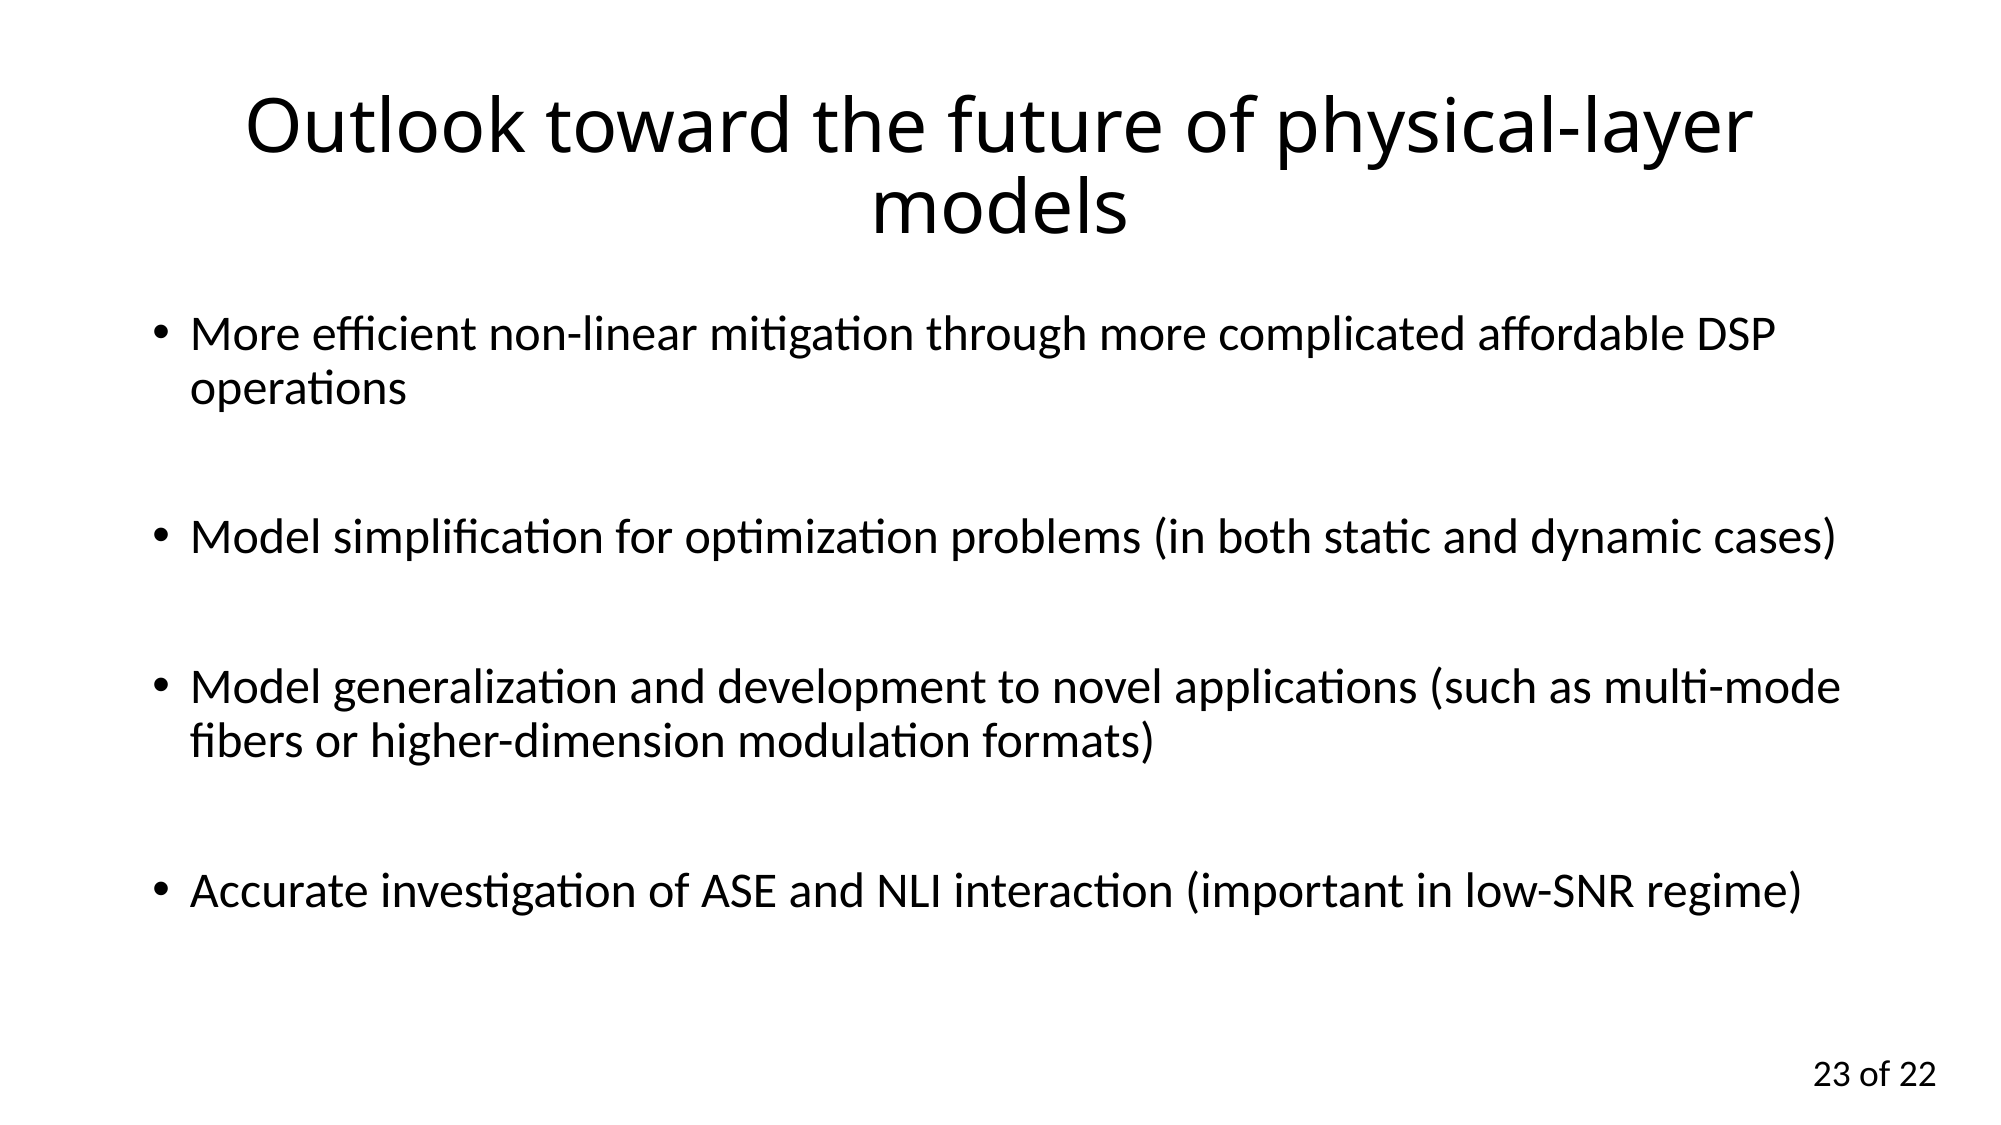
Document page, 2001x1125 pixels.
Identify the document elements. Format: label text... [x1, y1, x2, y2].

title Outlook toward the future of physical-layer models [137, 59, 1863, 278]
list More efficient non-linear mitigation through more complicated affordable DSP operations Model simplification for optimization problems (in both static and dynamic cases) Model generalization and development to novel applications (such as multi-mode fibers or higher-dimension modulation formats) Accurate investigation of ASE and NLI interaction (important in low-SNR regime) [137, 299, 1863, 1014]
